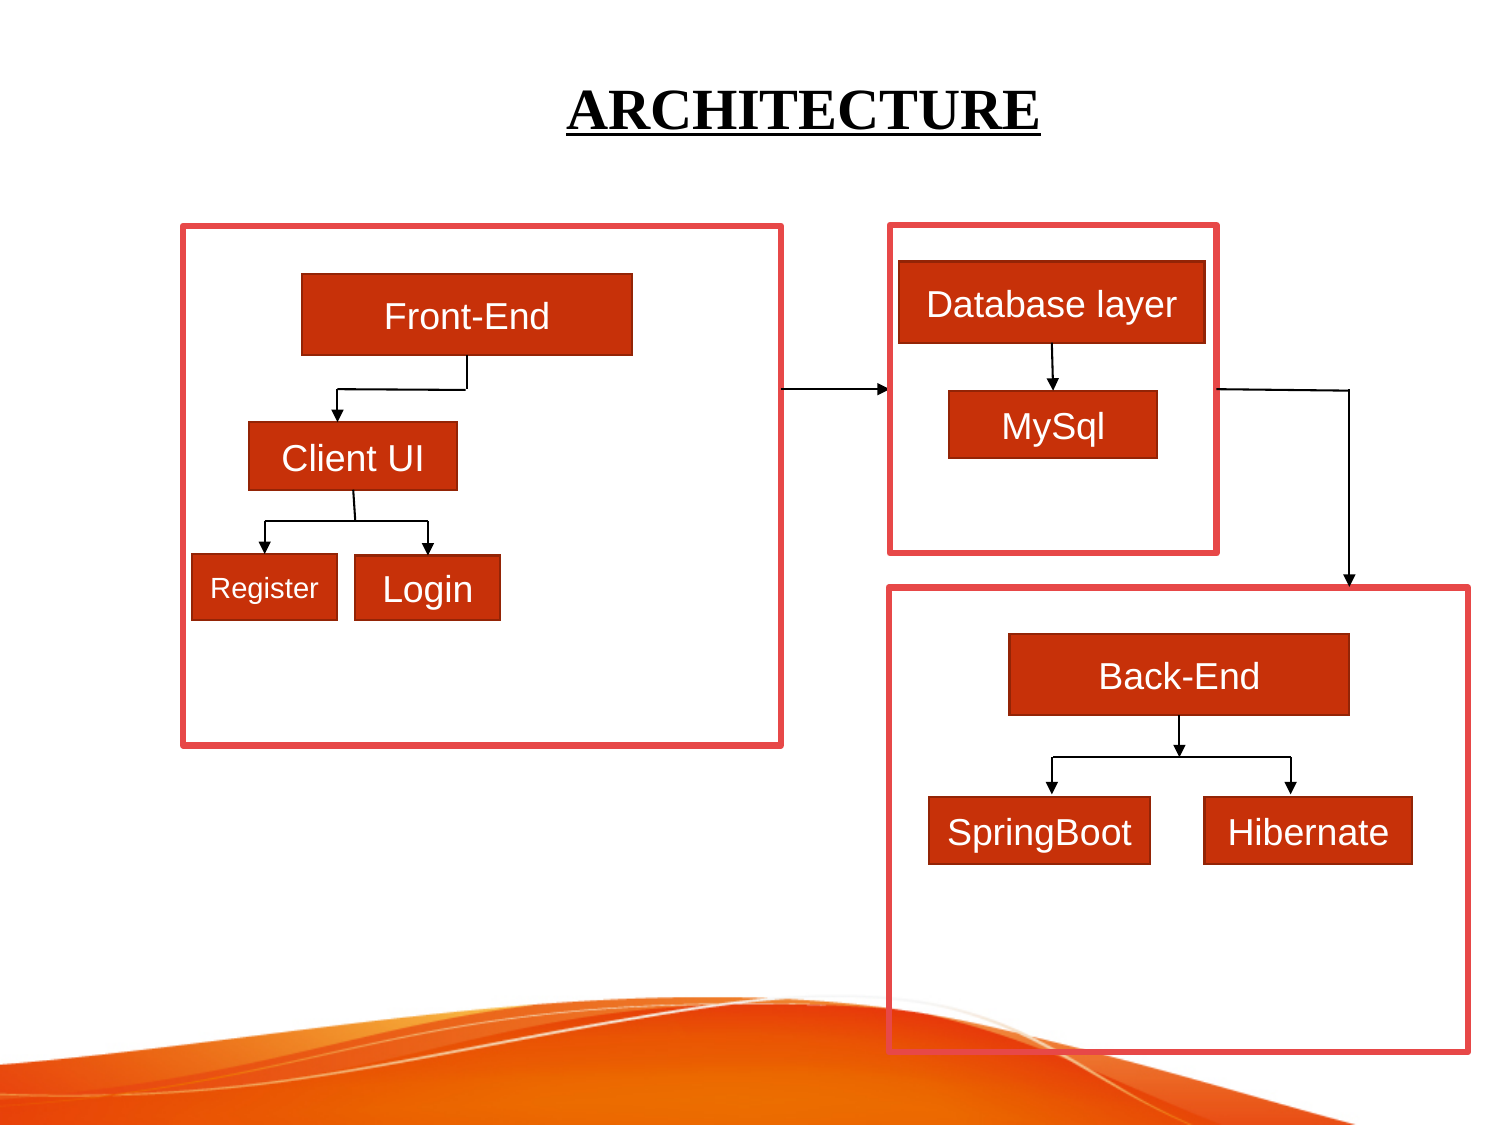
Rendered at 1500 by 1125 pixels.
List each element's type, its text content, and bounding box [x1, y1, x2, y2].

text_box ARCHITECTURE [277, 64, 1330, 149]
picture [0, 0, 1500, 1125]
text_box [182, 225, 1468, 1053]
